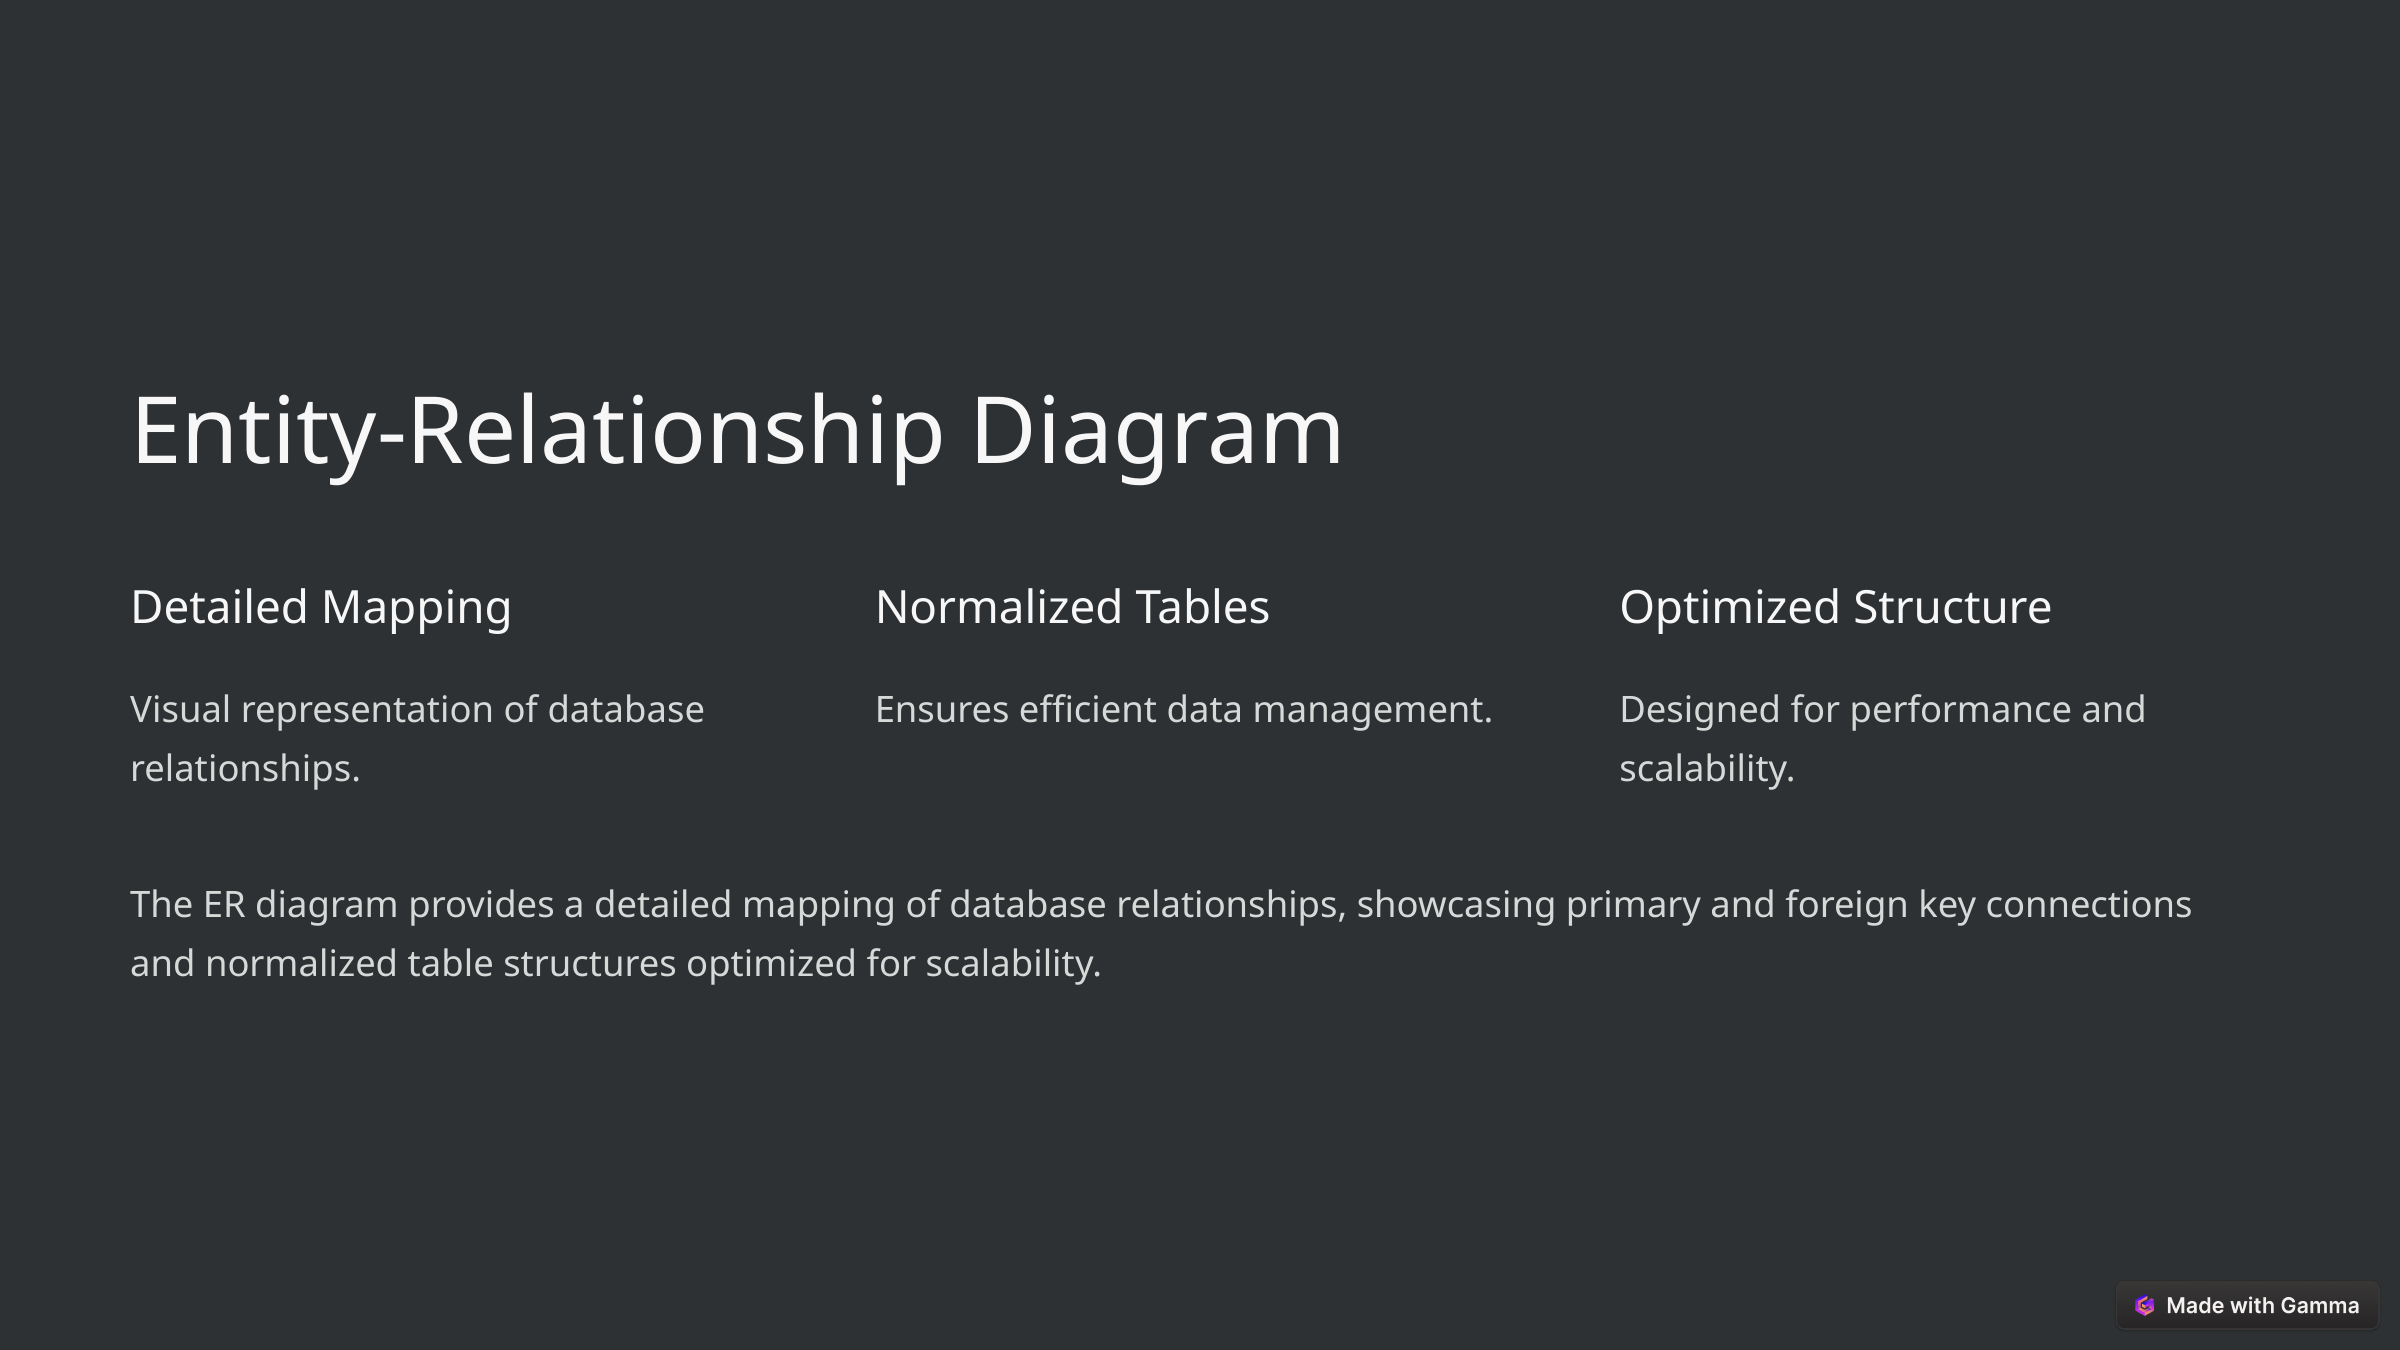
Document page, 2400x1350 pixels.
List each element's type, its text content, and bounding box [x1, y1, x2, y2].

picture [2106, 1271, 2389, 1339]
text_box Normalized Tables [874, 575, 1340, 634]
text_box The ER diagram provides a detailed mapping of database relationships, showcasing primary and foreign key connections and normalized table structures optimized for scalability. [130, 864, 2270, 984]
text_box Designed for performance and scalability. [1619, 670, 2272, 790]
text_box Detailed Mapping [130, 575, 596, 634]
text_box Visual representation of database relationships. [130, 670, 783, 790]
text_box Optimized Structure [1619, 575, 2085, 634]
text_box Entity-Relationship Diagram [130, 365, 1365, 483]
text_box Ensures efficient data management. [874, 670, 1528, 730]
